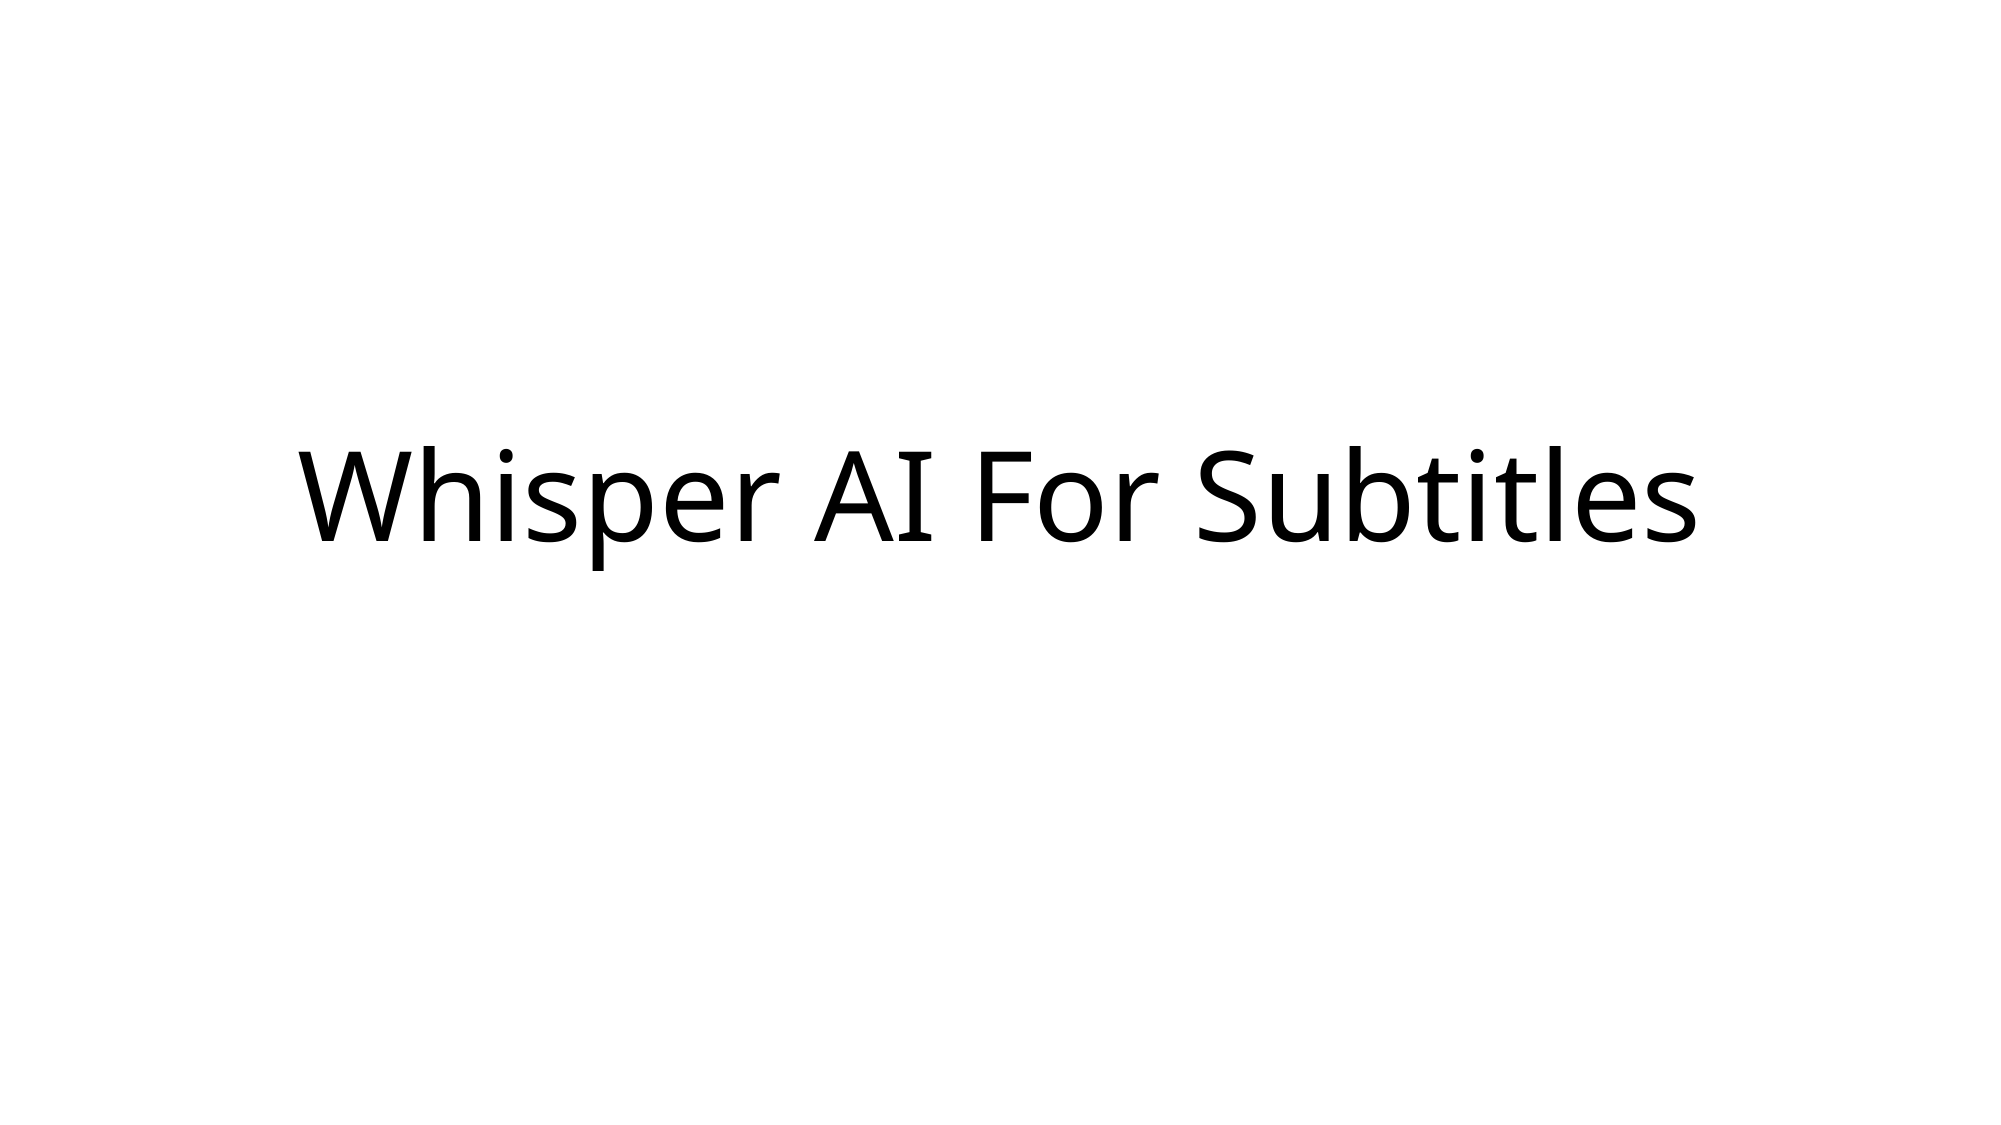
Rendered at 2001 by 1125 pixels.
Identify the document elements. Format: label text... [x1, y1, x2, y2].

title Whisper AI For Subtitles [249, 184, 1750, 576]
